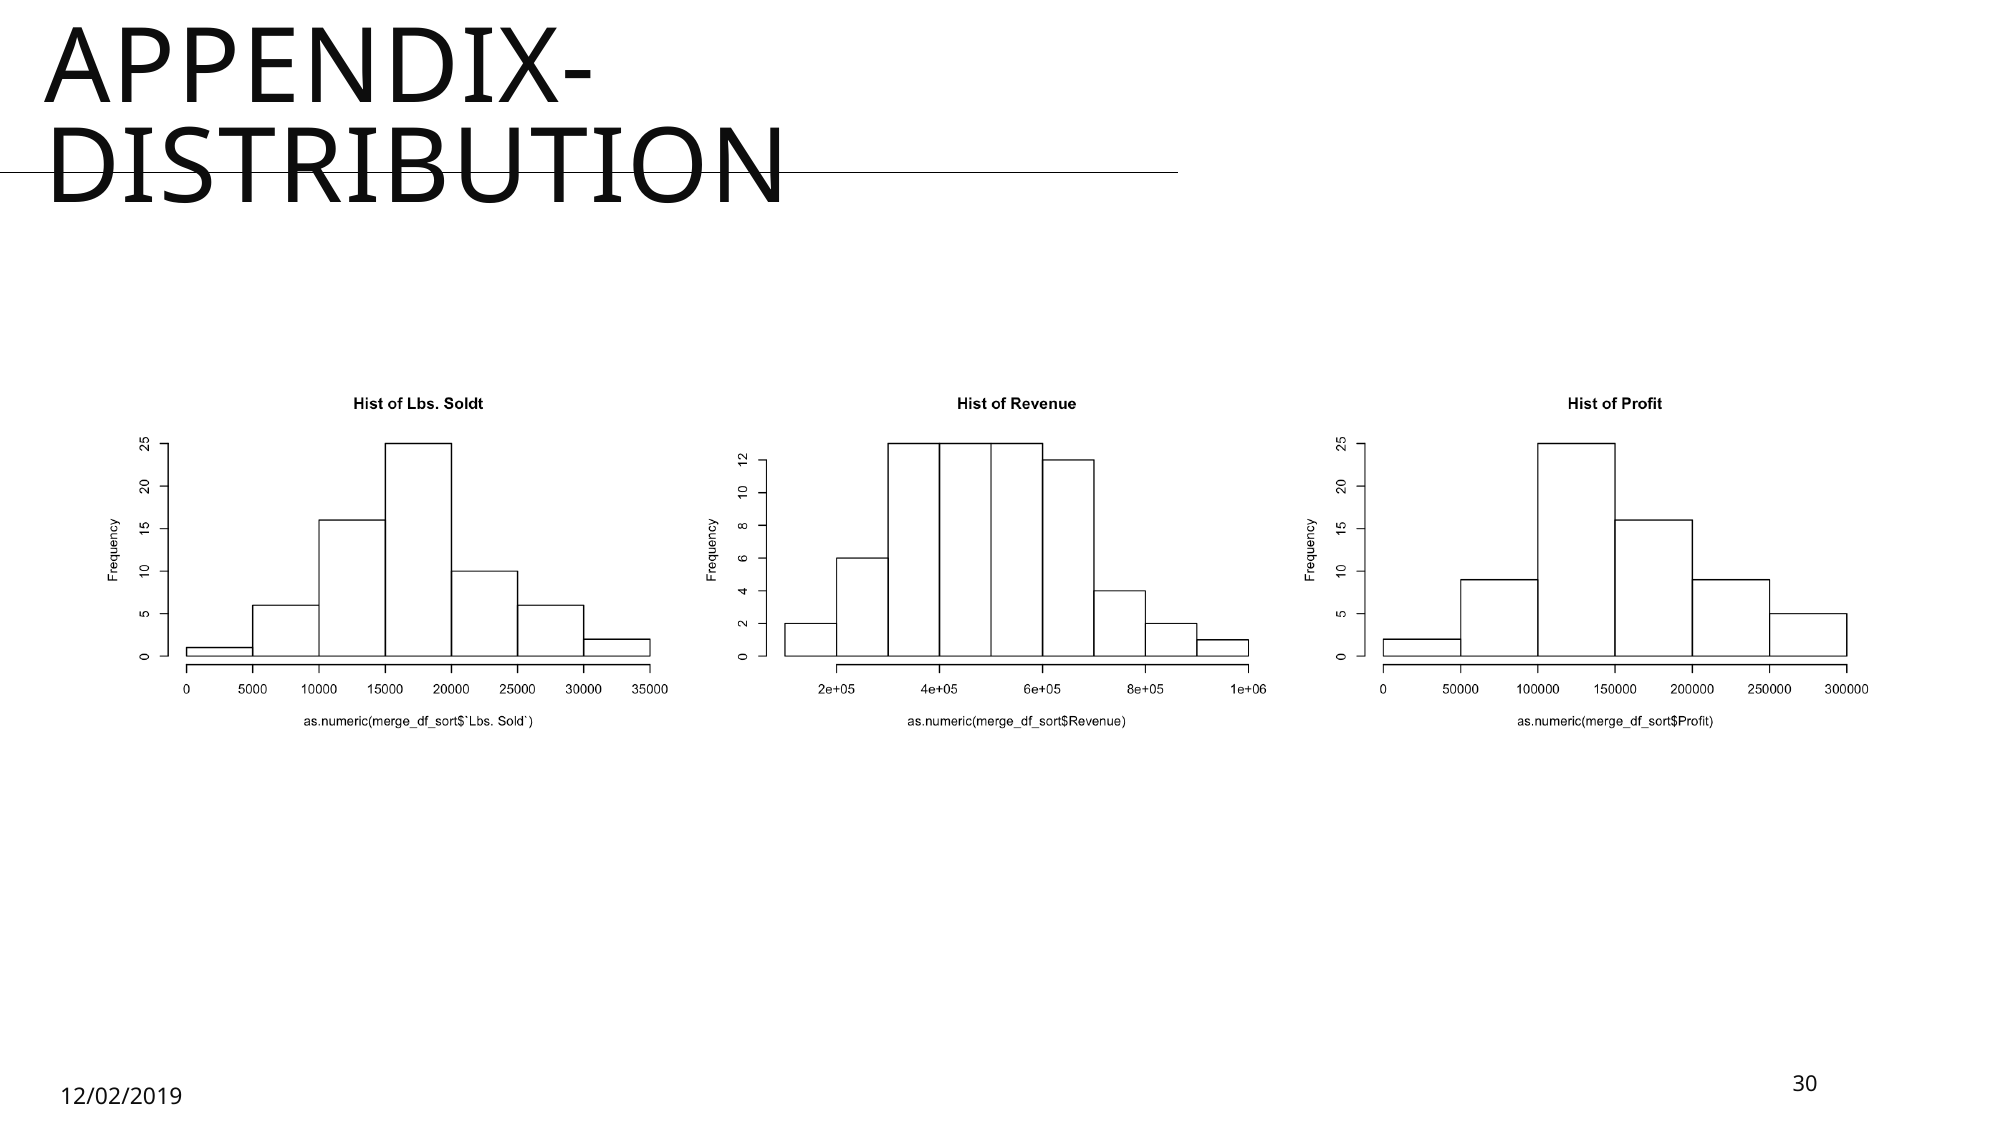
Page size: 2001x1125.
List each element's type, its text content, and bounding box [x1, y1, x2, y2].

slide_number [45, 1073, 399, 1118]
title Appendix-Distribution [29, 0, 1358, 246]
slide_number 30 [1777, 1061, 1938, 1107]
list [102, 371, 1897, 754]
